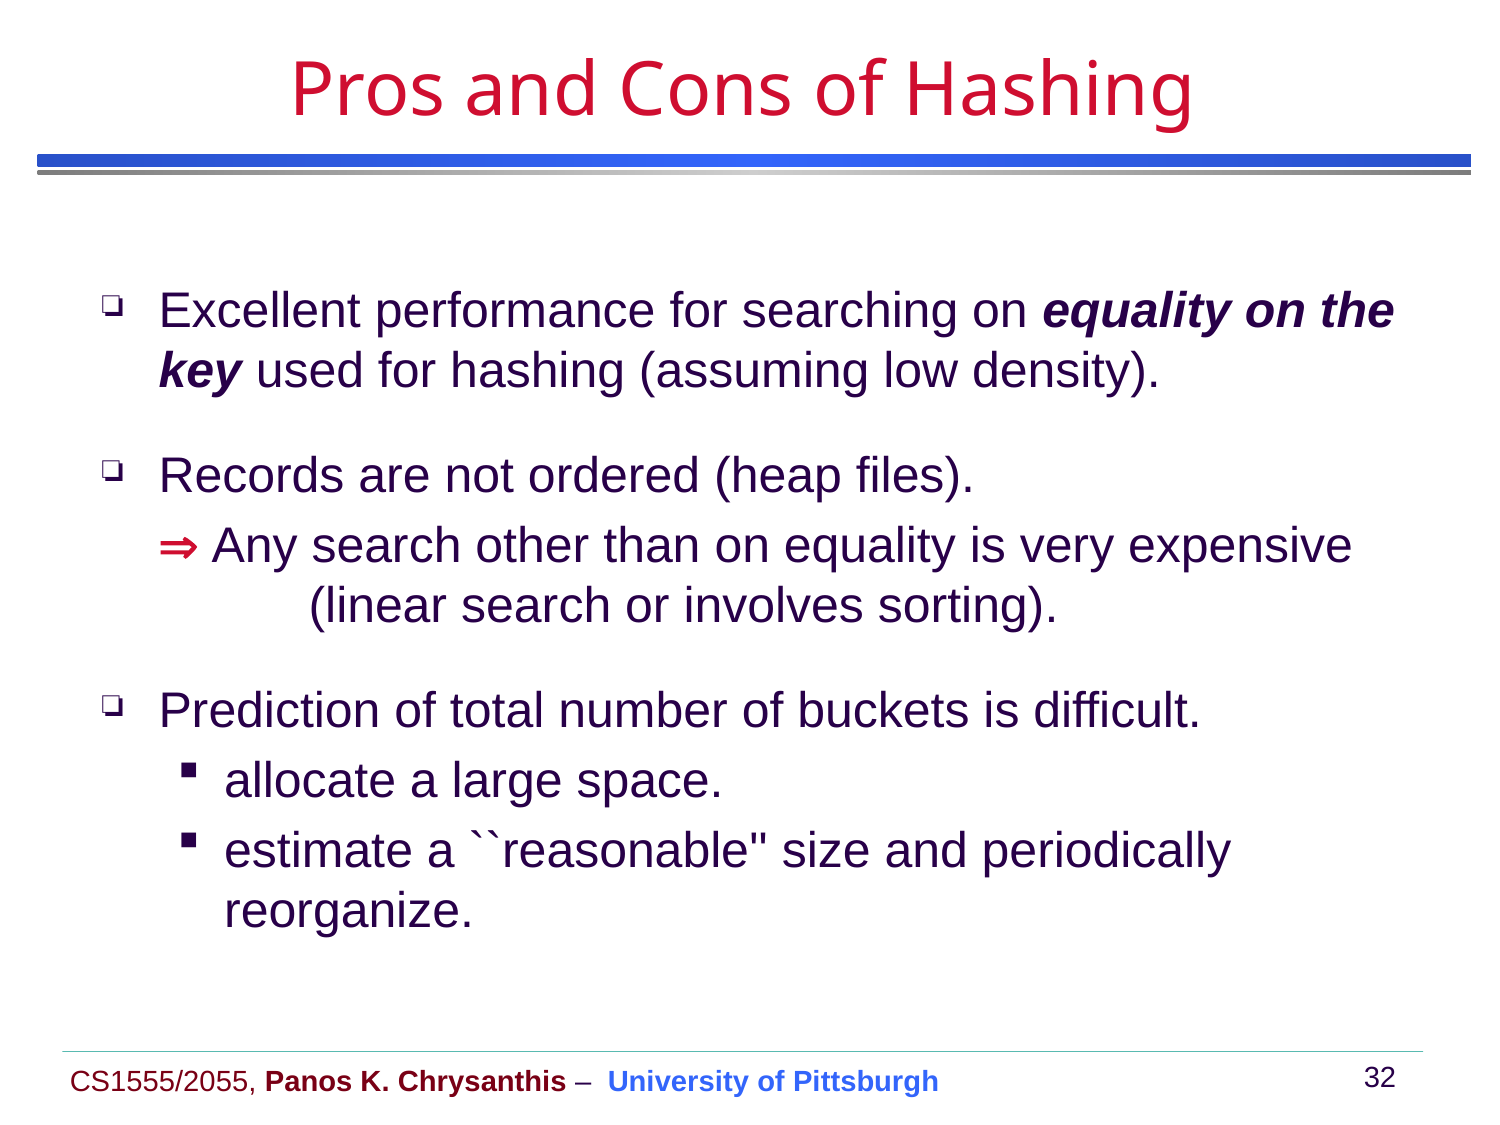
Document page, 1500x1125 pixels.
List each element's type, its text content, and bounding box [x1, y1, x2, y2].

text_box [138, 154, 143, 166]
table_cell [773, 154, 777, 166]
text_box 16 [497, 154, 502, 166]
text_box 16 [1090, 154, 1094, 166]
text_box [1258, 154, 1262, 166]
list Excellent performance for searching on equality on the key used for hashing (assuming low density). Records are not ordered (heap files).  Any search other than on equality is very expensive (linear search or involves sorting). Prediction of total number of buckets is difficult. allocate a large space. estimate a ``reasonable'' size and periodically reorganize. [87, 200, 1413, 988]
title Pros and Cons of Hashing [0, 27, 1486, 138]
text_box 4 [407, 154, 412, 166]
text_box 4 [952, 154, 956, 166]
